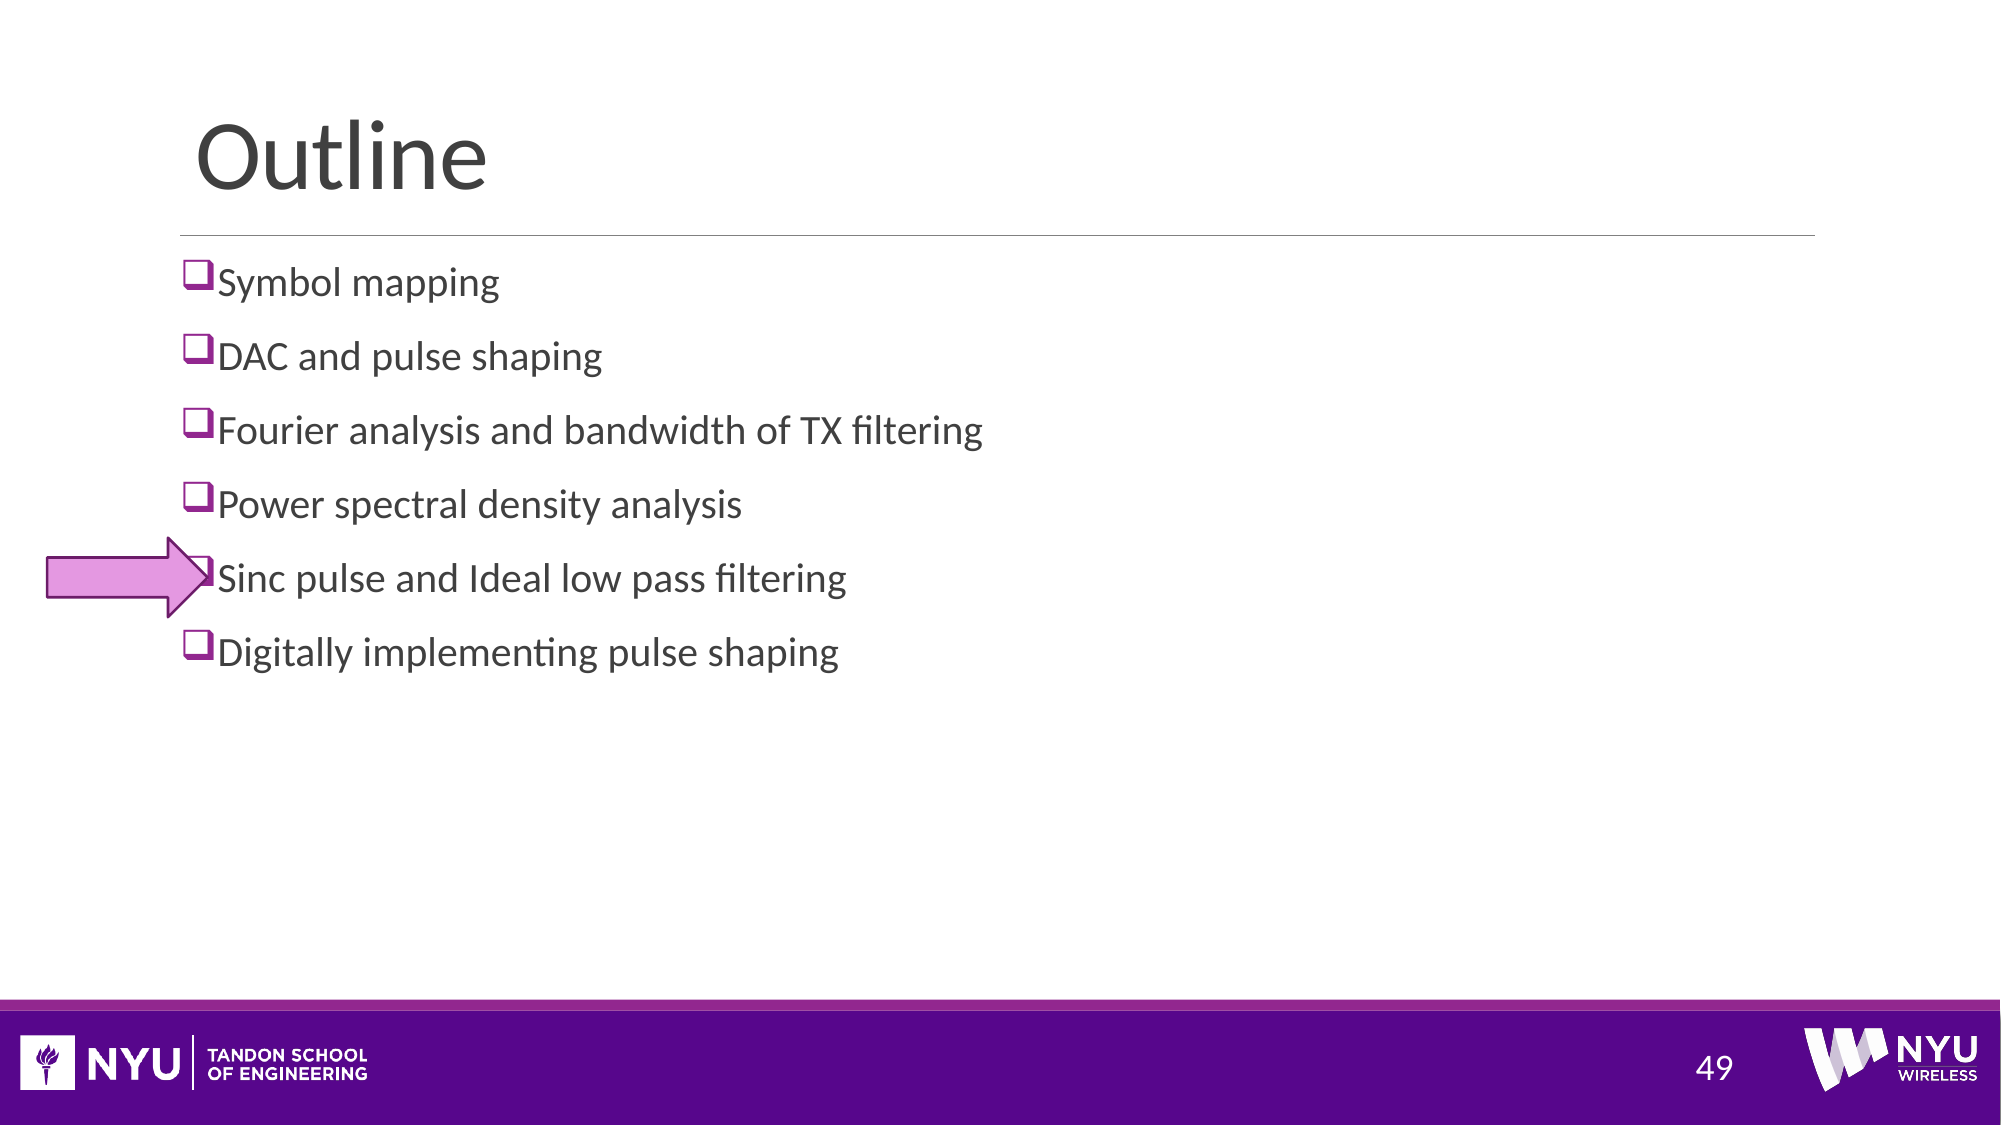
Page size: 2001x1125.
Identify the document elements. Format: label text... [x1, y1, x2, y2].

list Symbol mapping DAC and pulse shaping Fourier analysis and bandwidth of TX filtering Power spectral density analysis Sinc pulse and Ideal low pass filtering Digitally implementing pulse shaping [180, 252, 1830, 963]
slide_number 49 [1533, 1035, 1749, 1096]
title Outline [180, 47, 1830, 218]
text_box [45, 536, 209, 619]
